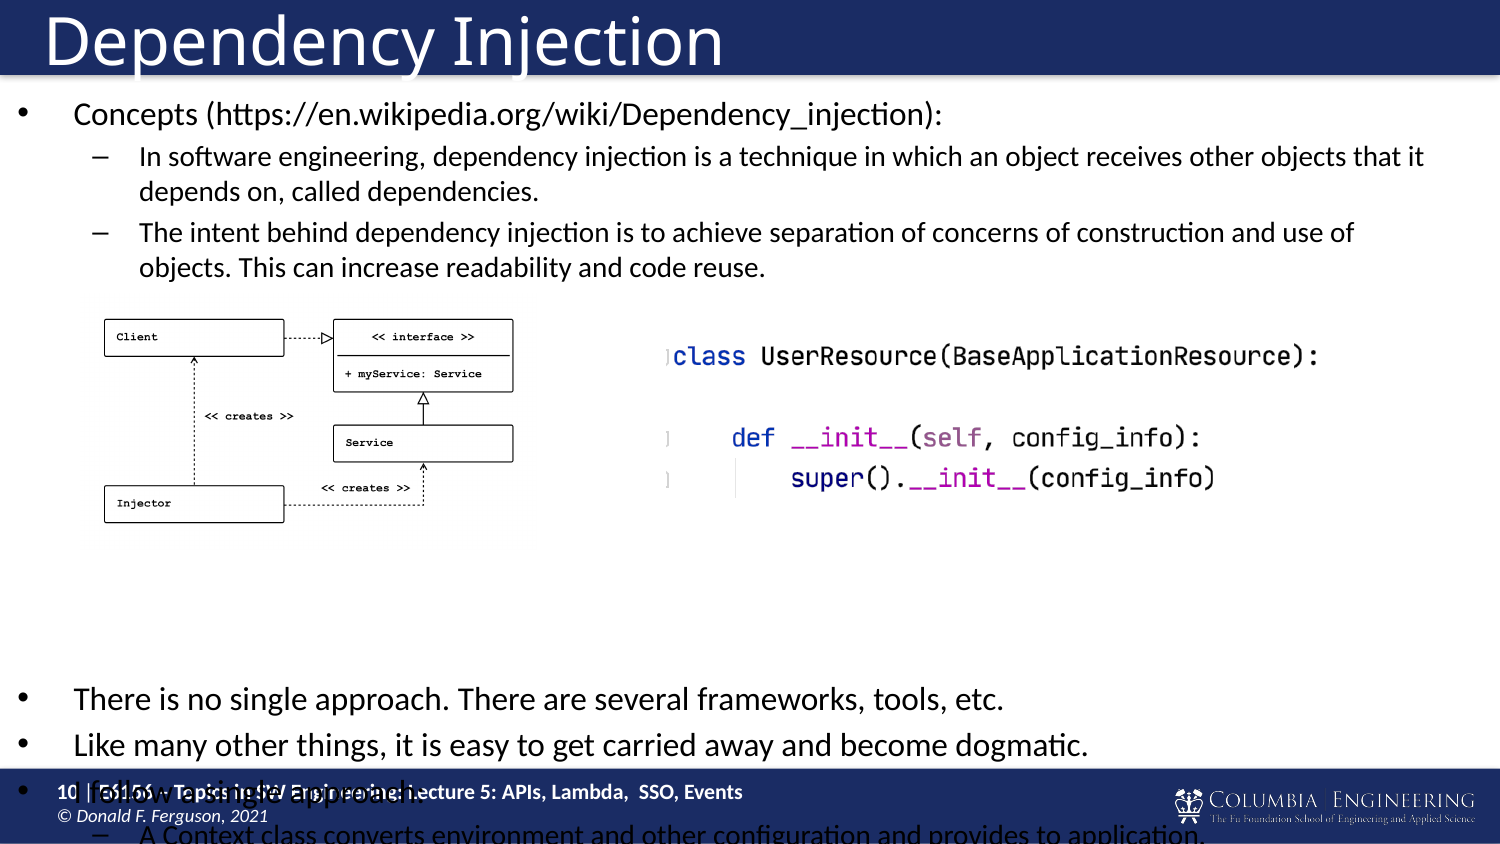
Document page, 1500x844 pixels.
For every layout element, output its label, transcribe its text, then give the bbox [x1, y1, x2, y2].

picture [80, 293, 537, 551]
title Dependency Injection [28, 0, 1450, 73]
picture [665, 324, 1329, 520]
list Concepts (https://en.wikipedia.org/wiki/Dependency_injection): In software engineering, dependency injection is a technique in which an object receives other objects that it depends on, called dependencies. The intent behind dependency injection is to achieve separation of concerns of construction and use of objects. This can increase readability and code reuse. There is no single approach. There are several frameworks, tools, etc. Like many other things, it is easy to get carried away and become dogmatic. I follow a single approach: A Context class converts environment and other configuration and provides to application. The top-level application injects a config_info object into services. [2, 84, 1453, 760]
